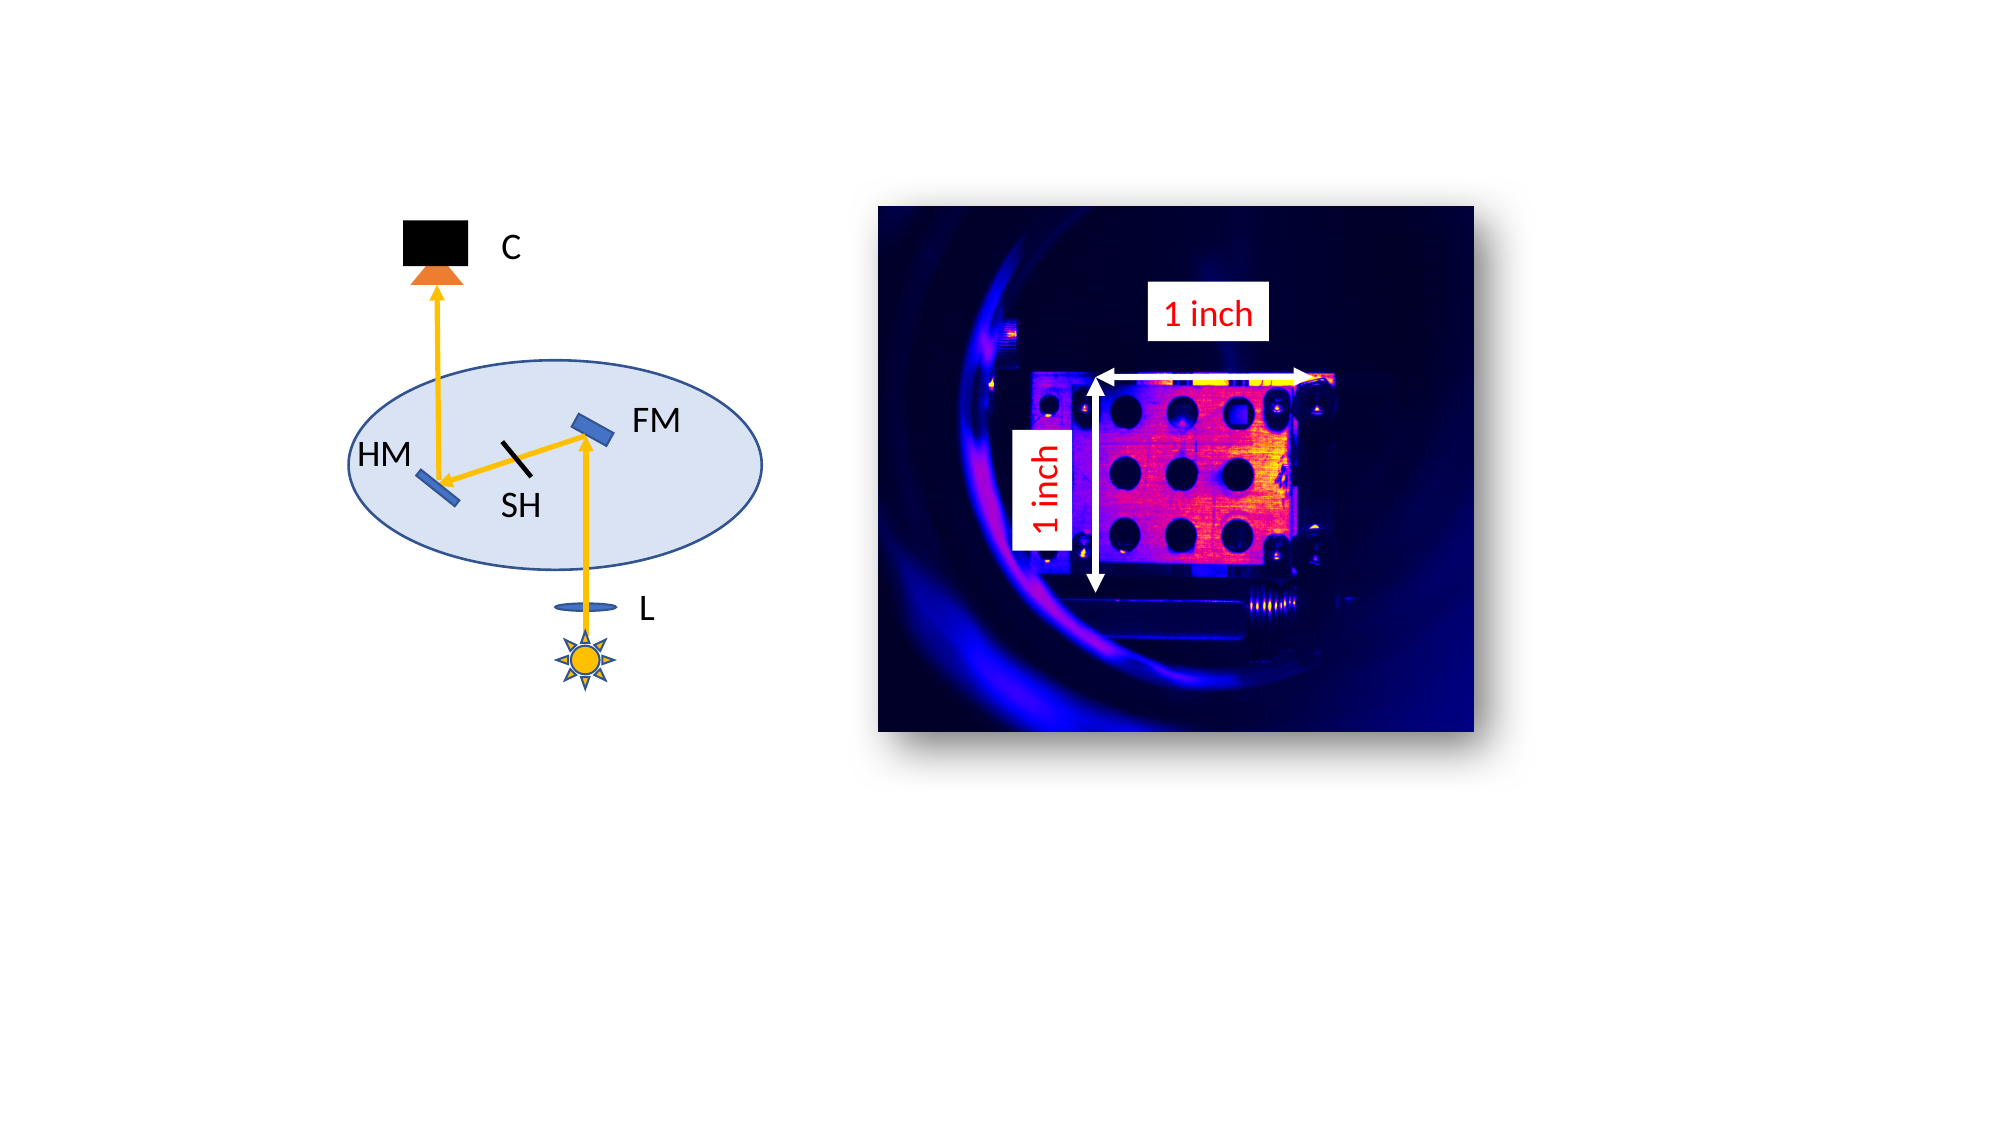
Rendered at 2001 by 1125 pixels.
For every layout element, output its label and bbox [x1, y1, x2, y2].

text_box [342, 206, 1474, 732]
